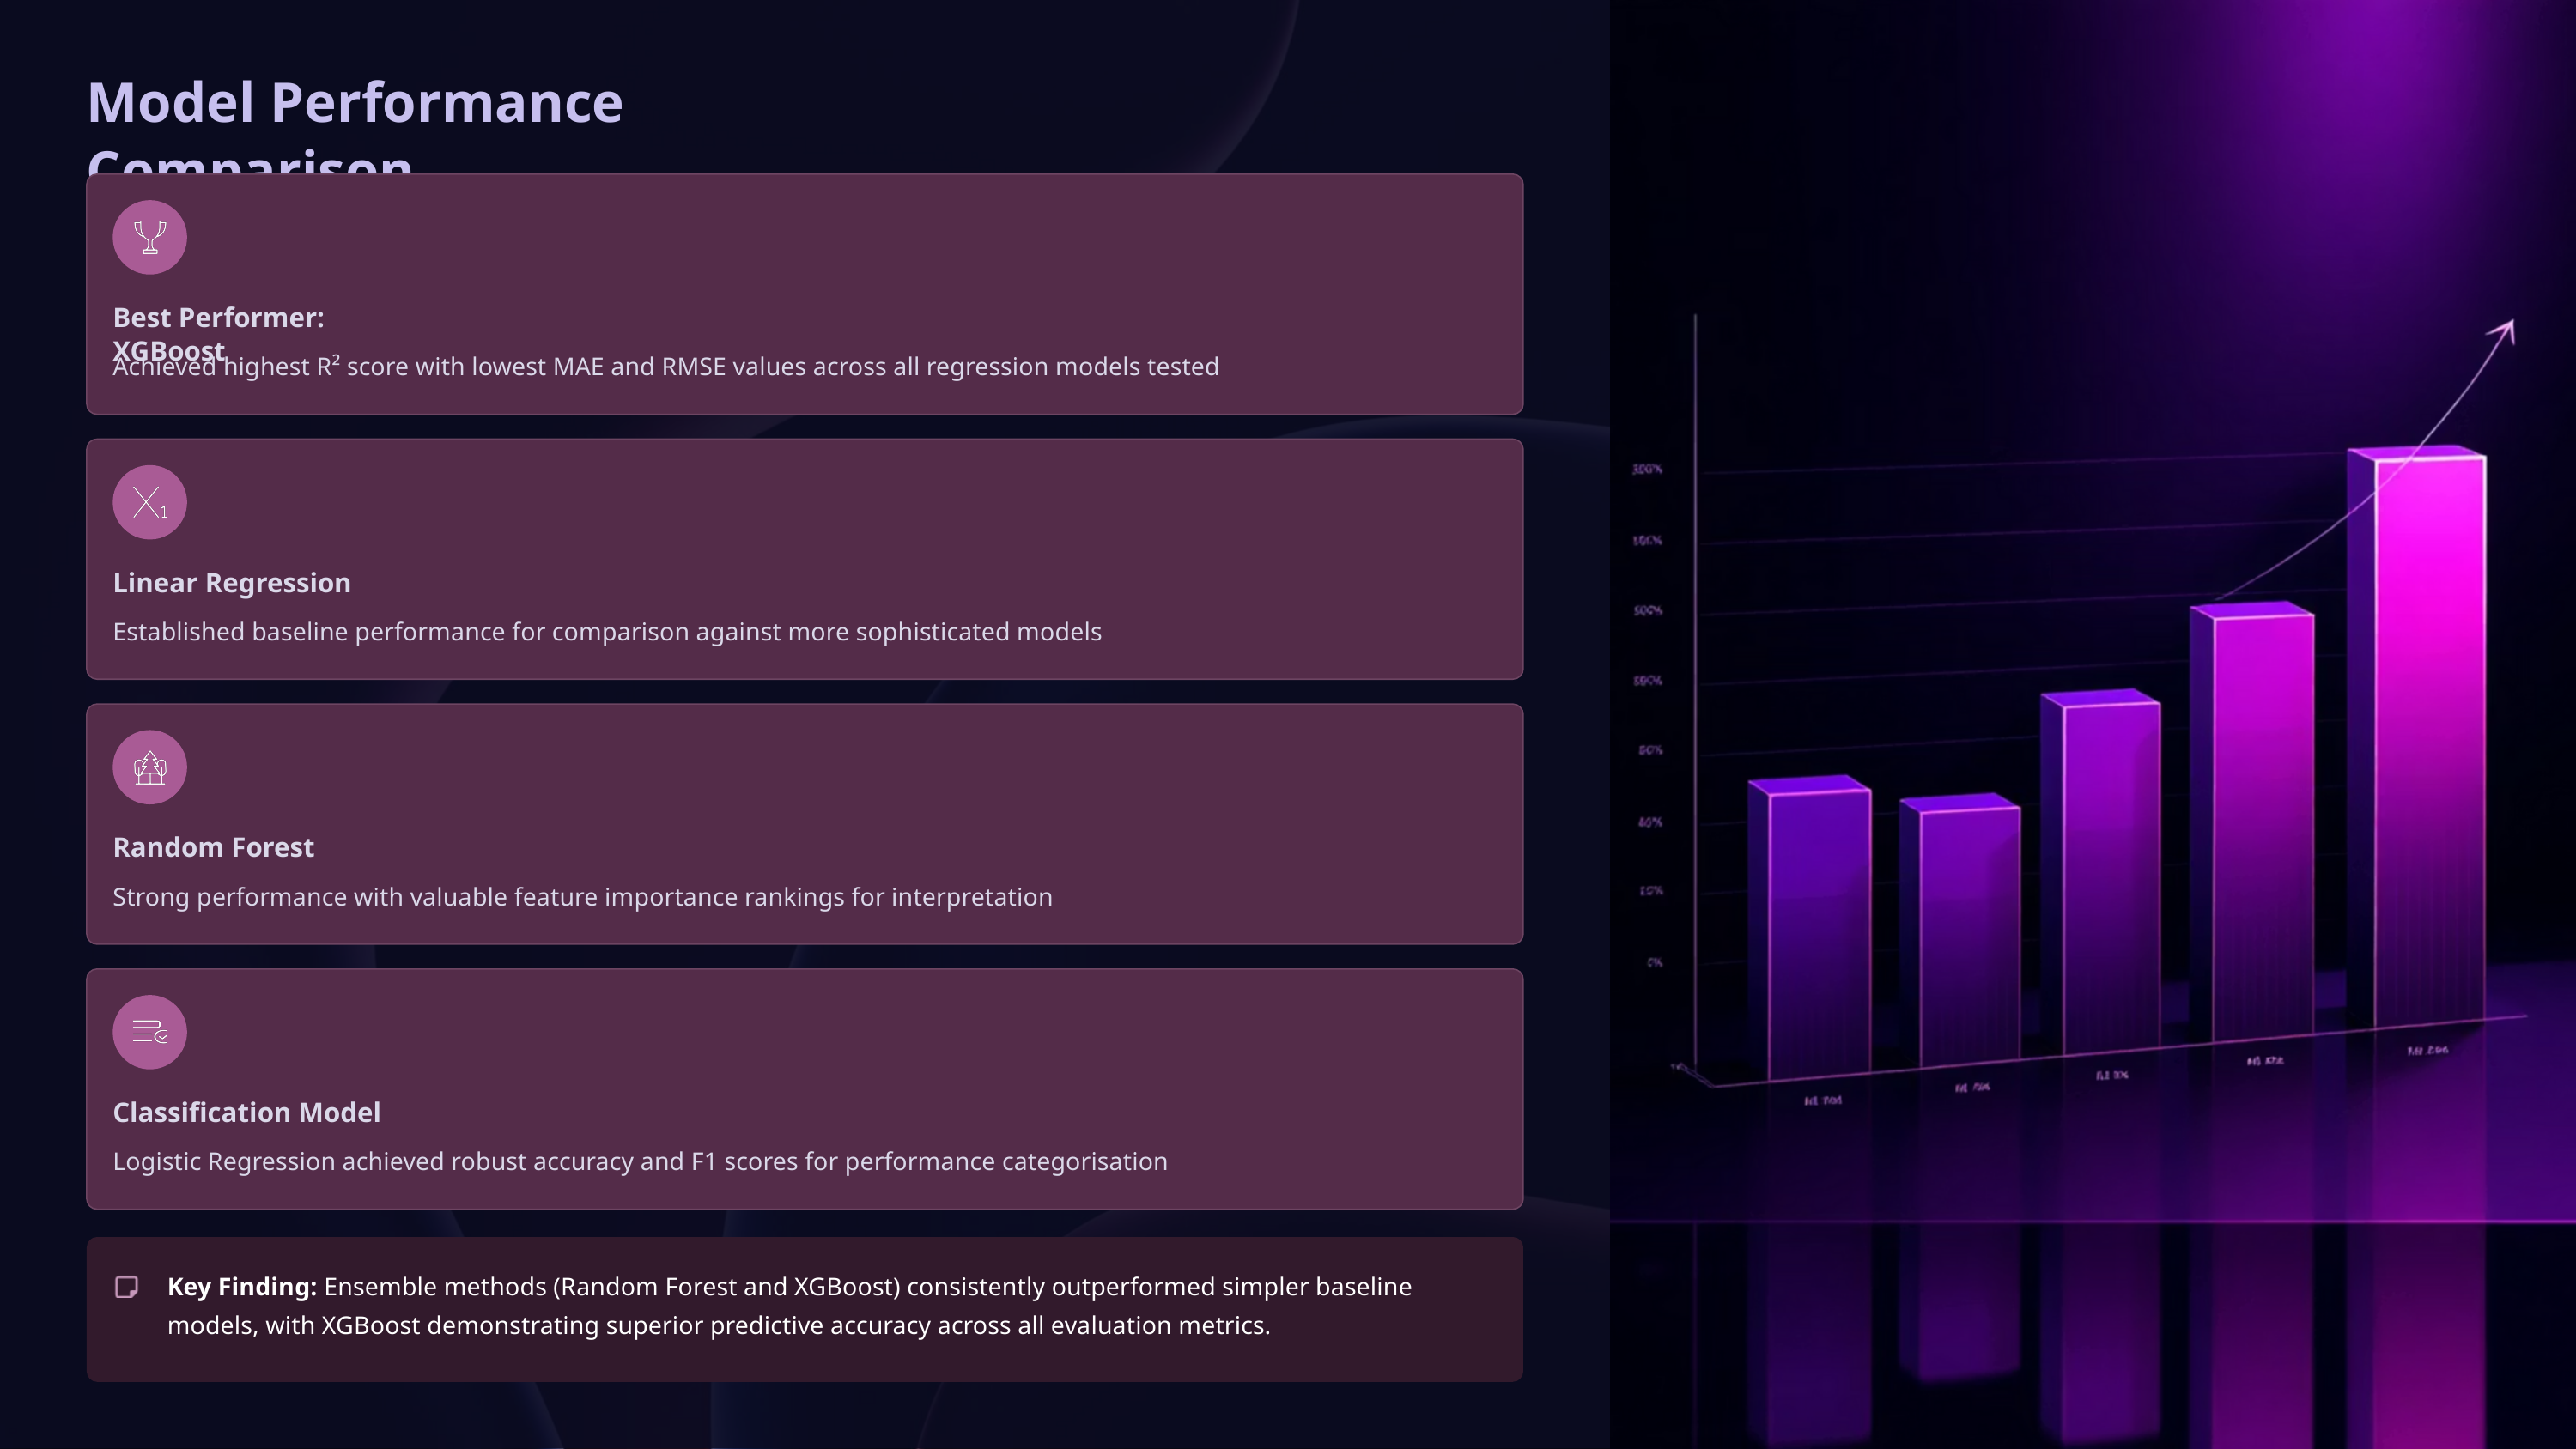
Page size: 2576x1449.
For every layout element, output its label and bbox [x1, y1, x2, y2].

text_box [0, 0, 1607, 1449]
text_box [112, 199, 188, 275]
text_box [86, 1236, 1524, 1382]
text_box [112, 994, 188, 1070]
text_box [85, 703, 1524, 945]
text_box [111, 1272, 143, 1299]
text_box [85, 173, 1524, 415]
text_box [85, 967, 1524, 1210]
text_box [85, 438, 1524, 681]
text_box [112, 730, 188, 805]
text_box [1609, 0, 2576, 1449]
text_box [112, 464, 188, 540]
